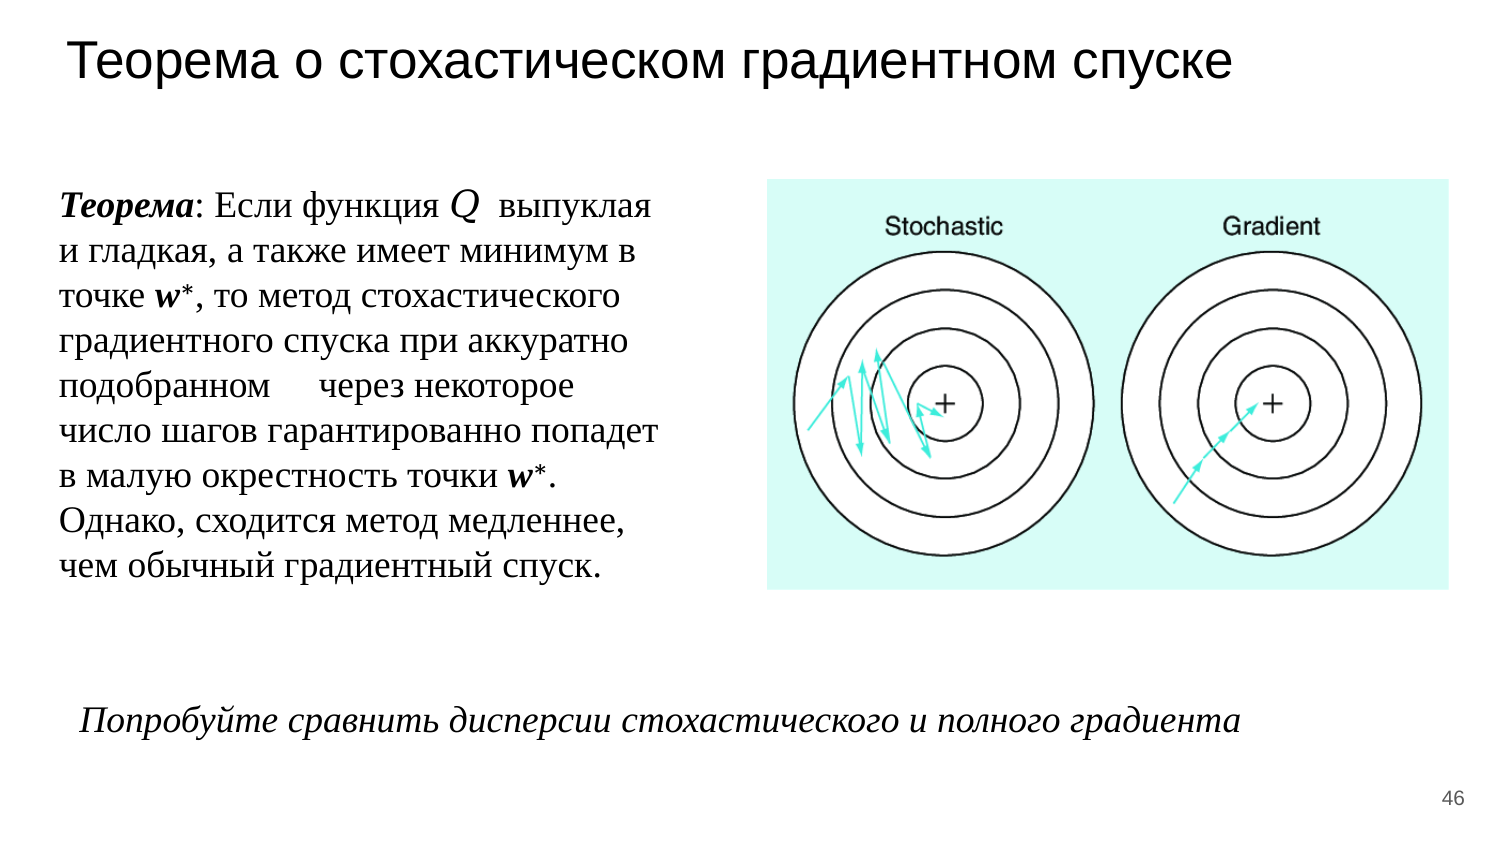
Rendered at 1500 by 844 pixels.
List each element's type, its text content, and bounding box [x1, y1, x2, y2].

text_box Теорема: Если функция 𝑄 выпуклая и гладкая, а также имеет минимум в точке w∗, то метод стохастического градиентного спуска при аккуратно подобранном 𝜂 через некоторое число шагов гарантированно попадет в малую окрестность точки w∗. Однако, сходится метод медленнее, чем обычный градиентный спуск. [43, 164, 687, 690]
title Теорема о стохастическом градиентном спуске [51, 10, 1449, 105]
picture [767, 179, 1450, 590]
text_box Попробуйте сравнить дисперсии стохастического и полного градиента [64, 679, 1286, 774]
slide_number ‹#› [1389, 764, 1480, 830]
